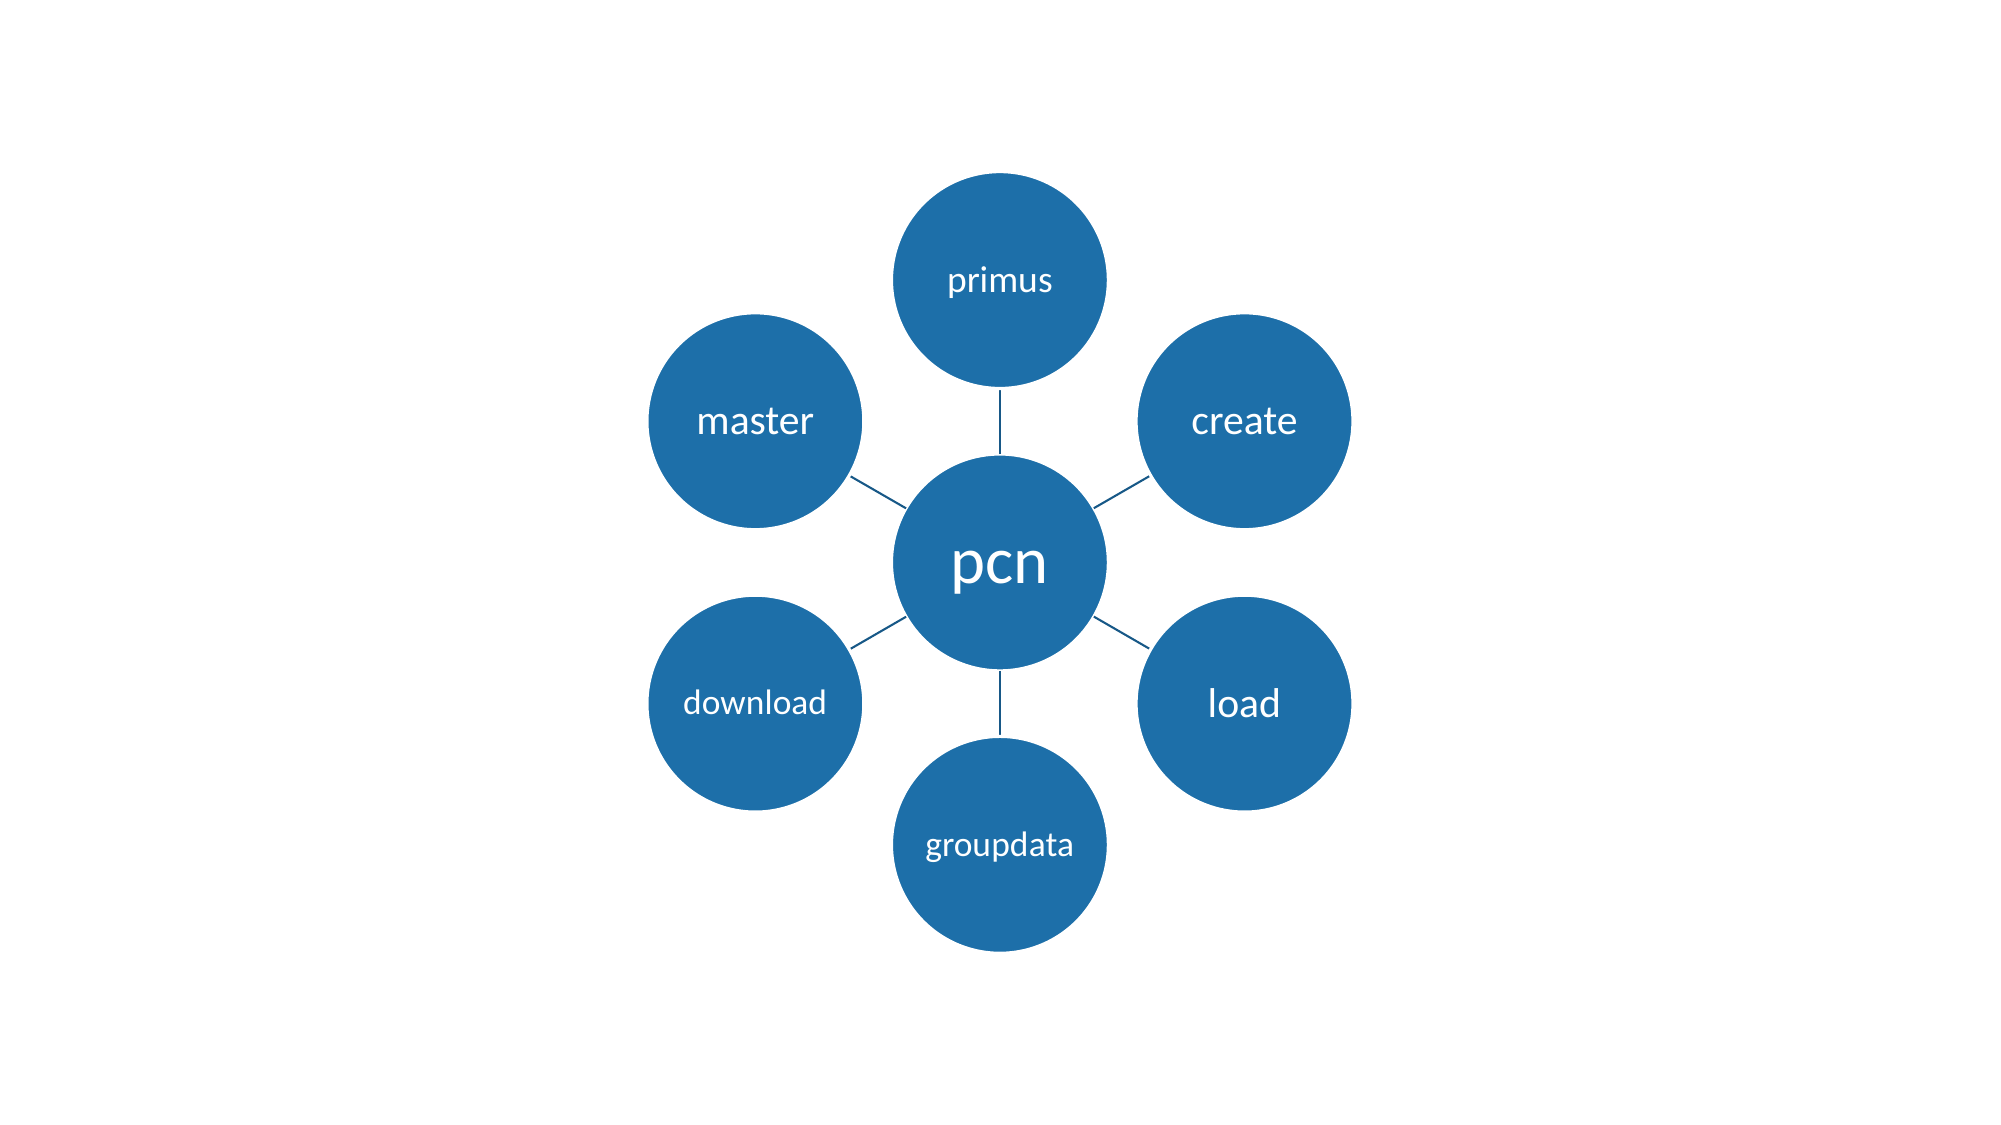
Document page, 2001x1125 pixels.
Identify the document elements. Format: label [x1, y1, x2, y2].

list [19, 168, 1981, 957]
